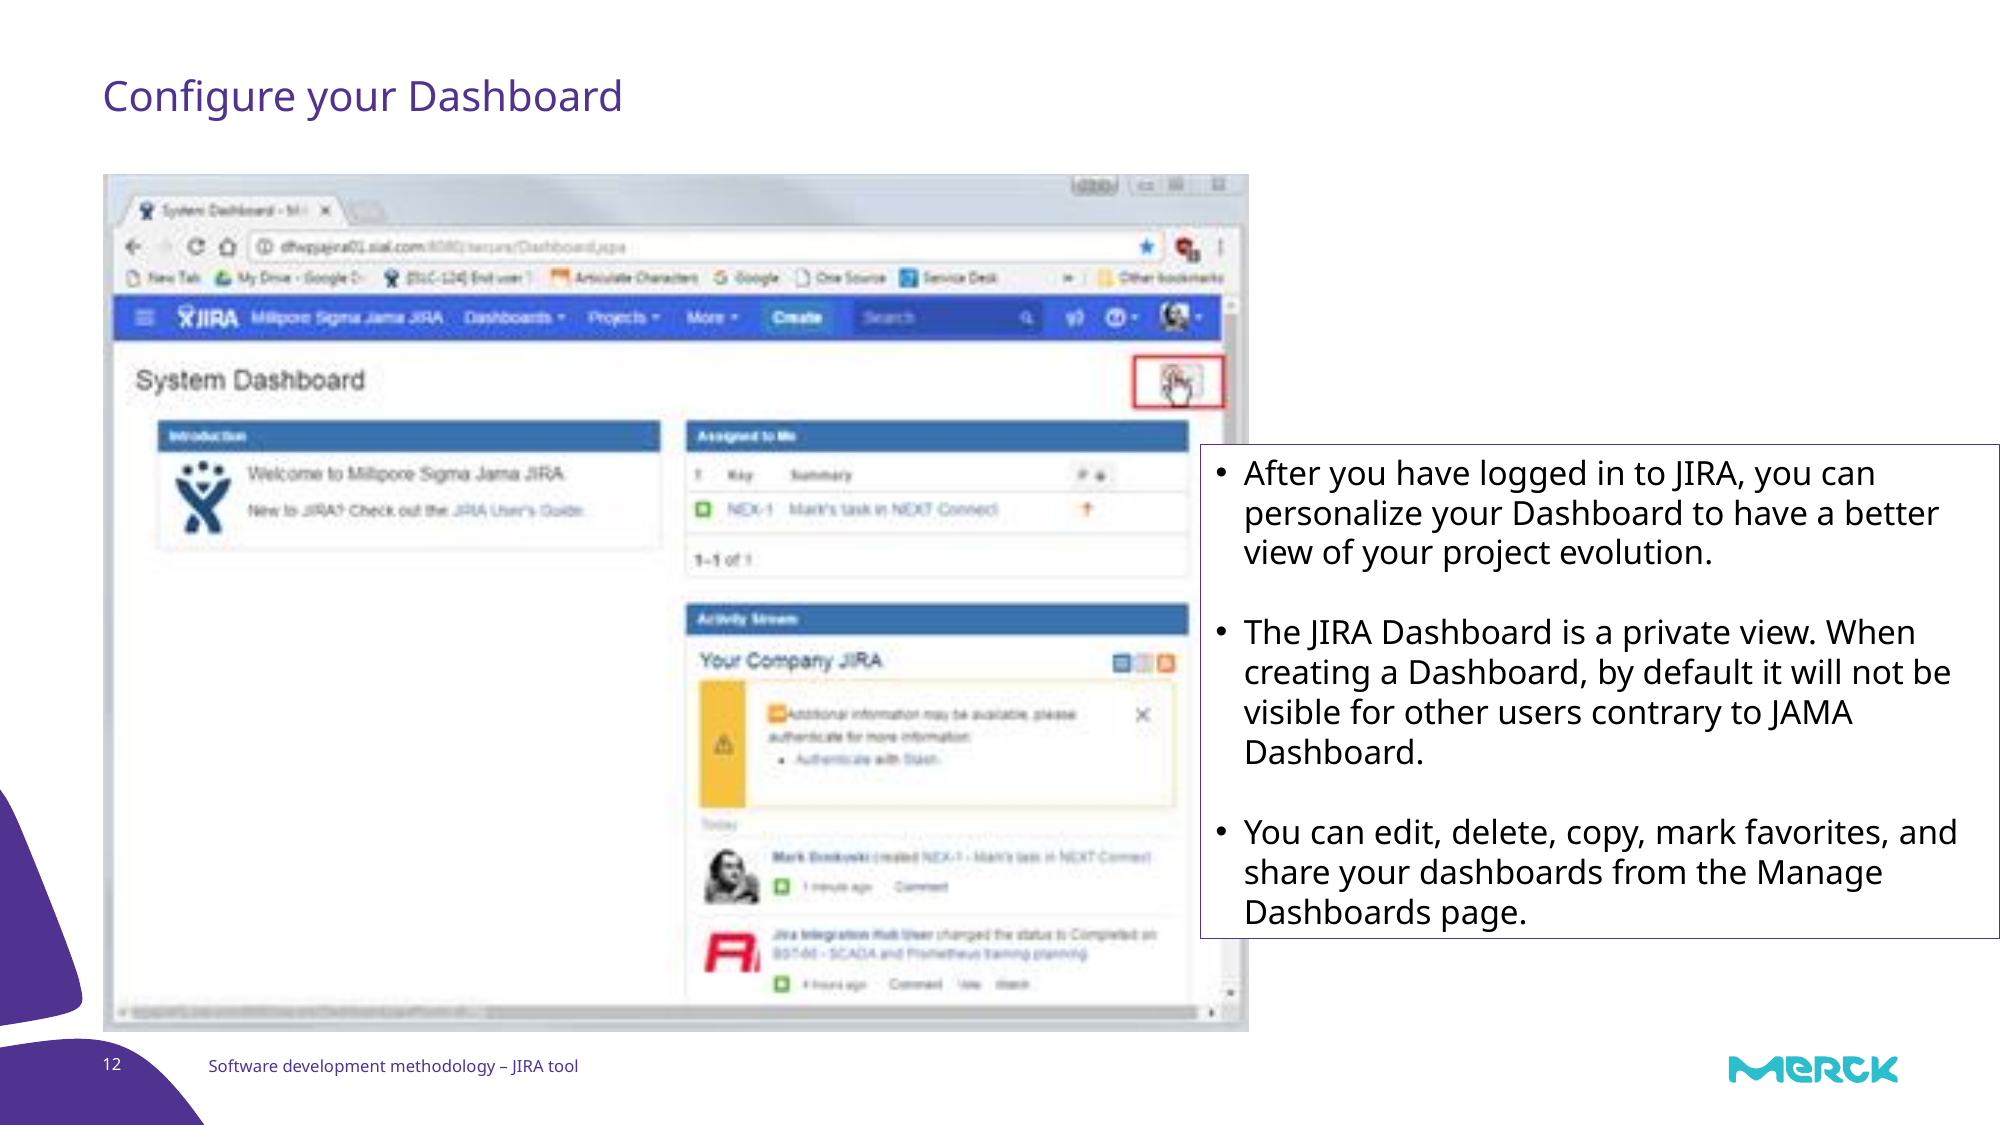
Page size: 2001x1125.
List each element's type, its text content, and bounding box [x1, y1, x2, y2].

footer Software development methodology – JIRA tool [209, 1046, 1639, 1083]
picture [103, 174, 1249, 1032]
slide_number 12 [102, 1046, 209, 1083]
list Configure your Dashboard [102, 66, 1898, 119]
text_box After you have logged in to JIRA, you can personalize your Dashboard to have a better view of your project evolution. The JIRA Dashboard is a private view. When creating a Dashboard, by default it will not be visible for other users contrary to JAMA Dashboard. You can edit, delete, copy, mark favorites, and share your dashboards from the Manage Dashboards page. [1254, 442, 2000, 940]
